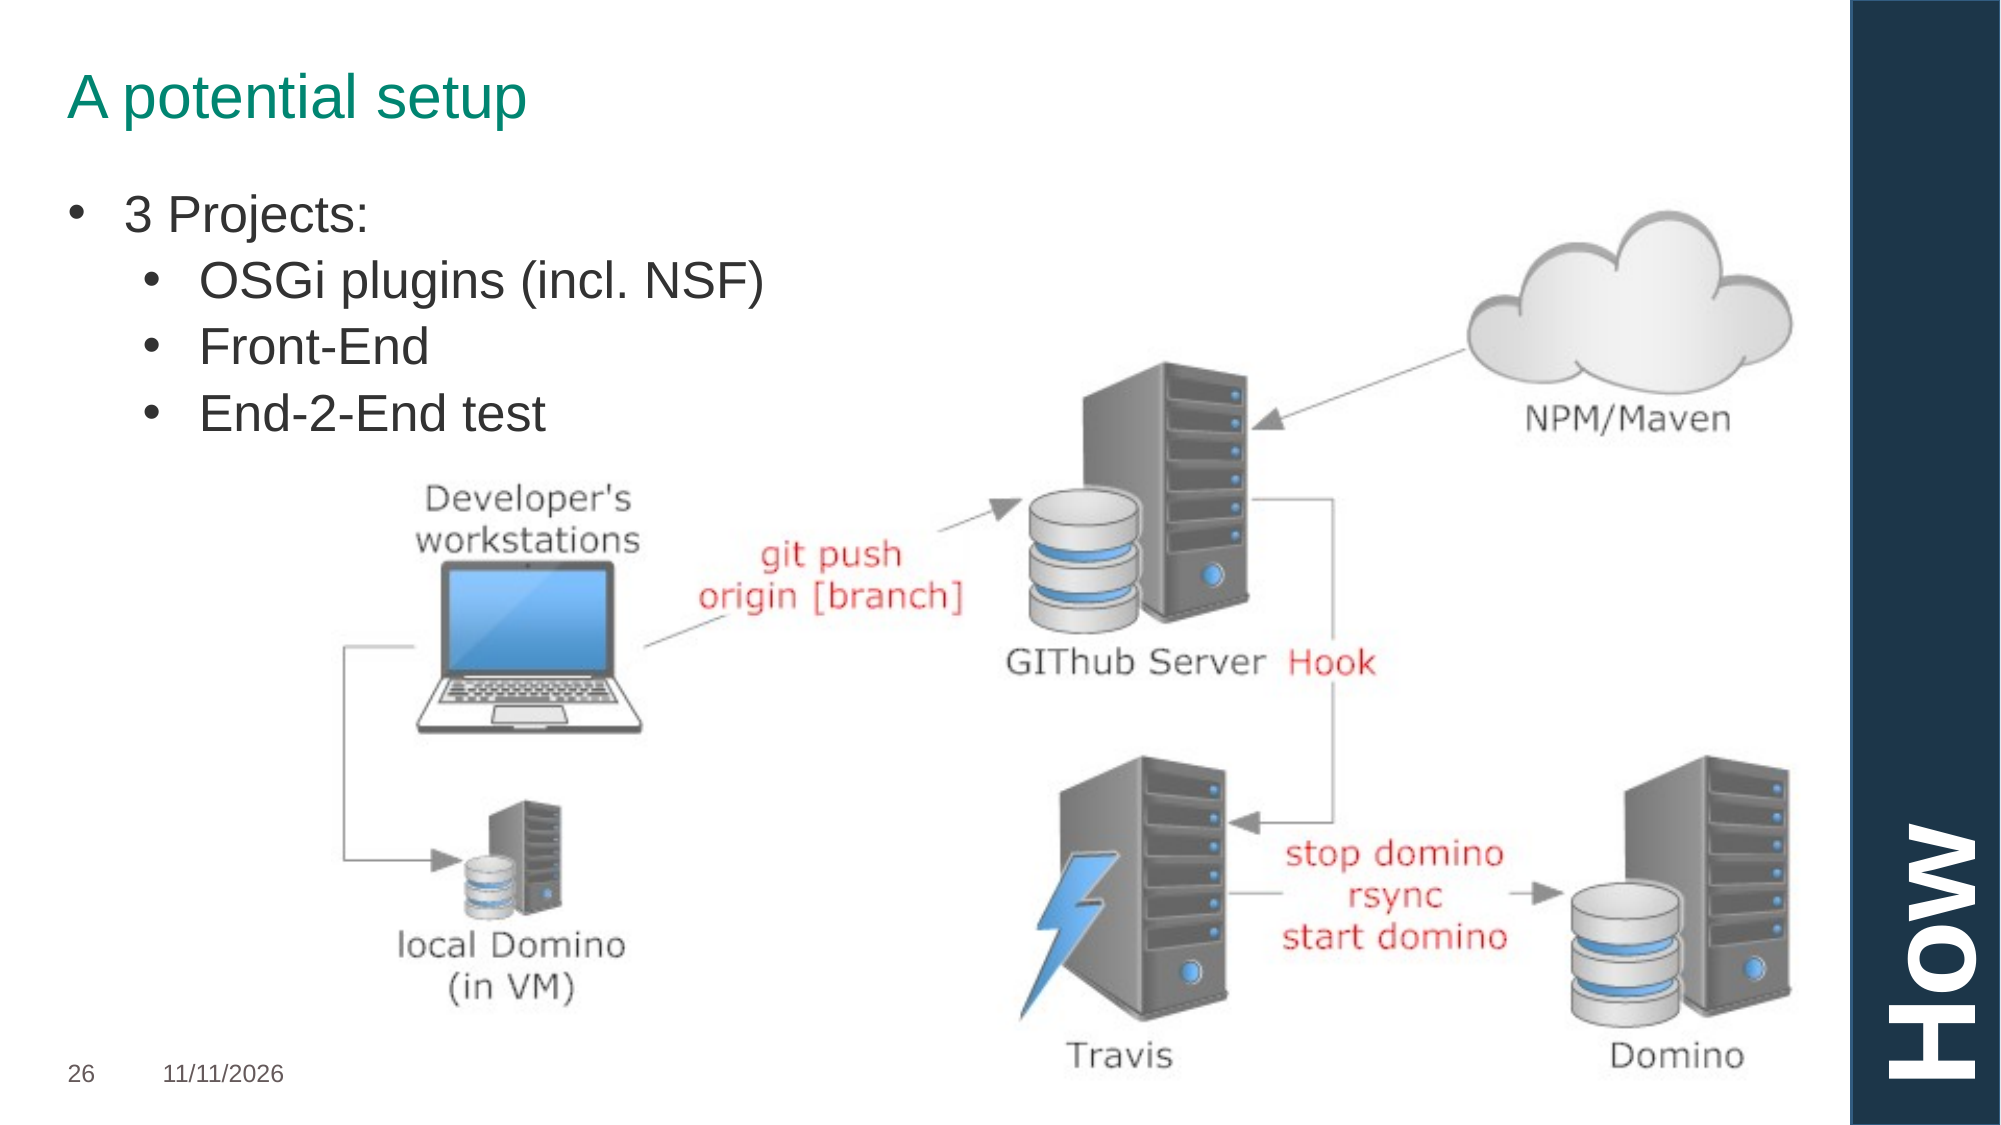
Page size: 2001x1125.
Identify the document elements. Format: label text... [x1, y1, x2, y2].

text_box How [1859, 756, 1963, 1103]
list A potential setup [52, 56, 1578, 143]
picture [331, 197, 1803, 1085]
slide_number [147, 1042, 598, 1103]
list 3 Projects: OSGi plugins (incl. NSF) Front-End End-2-End test [52, 172, 1578, 963]
slide_number 26 [52, 1042, 147, 1103]
